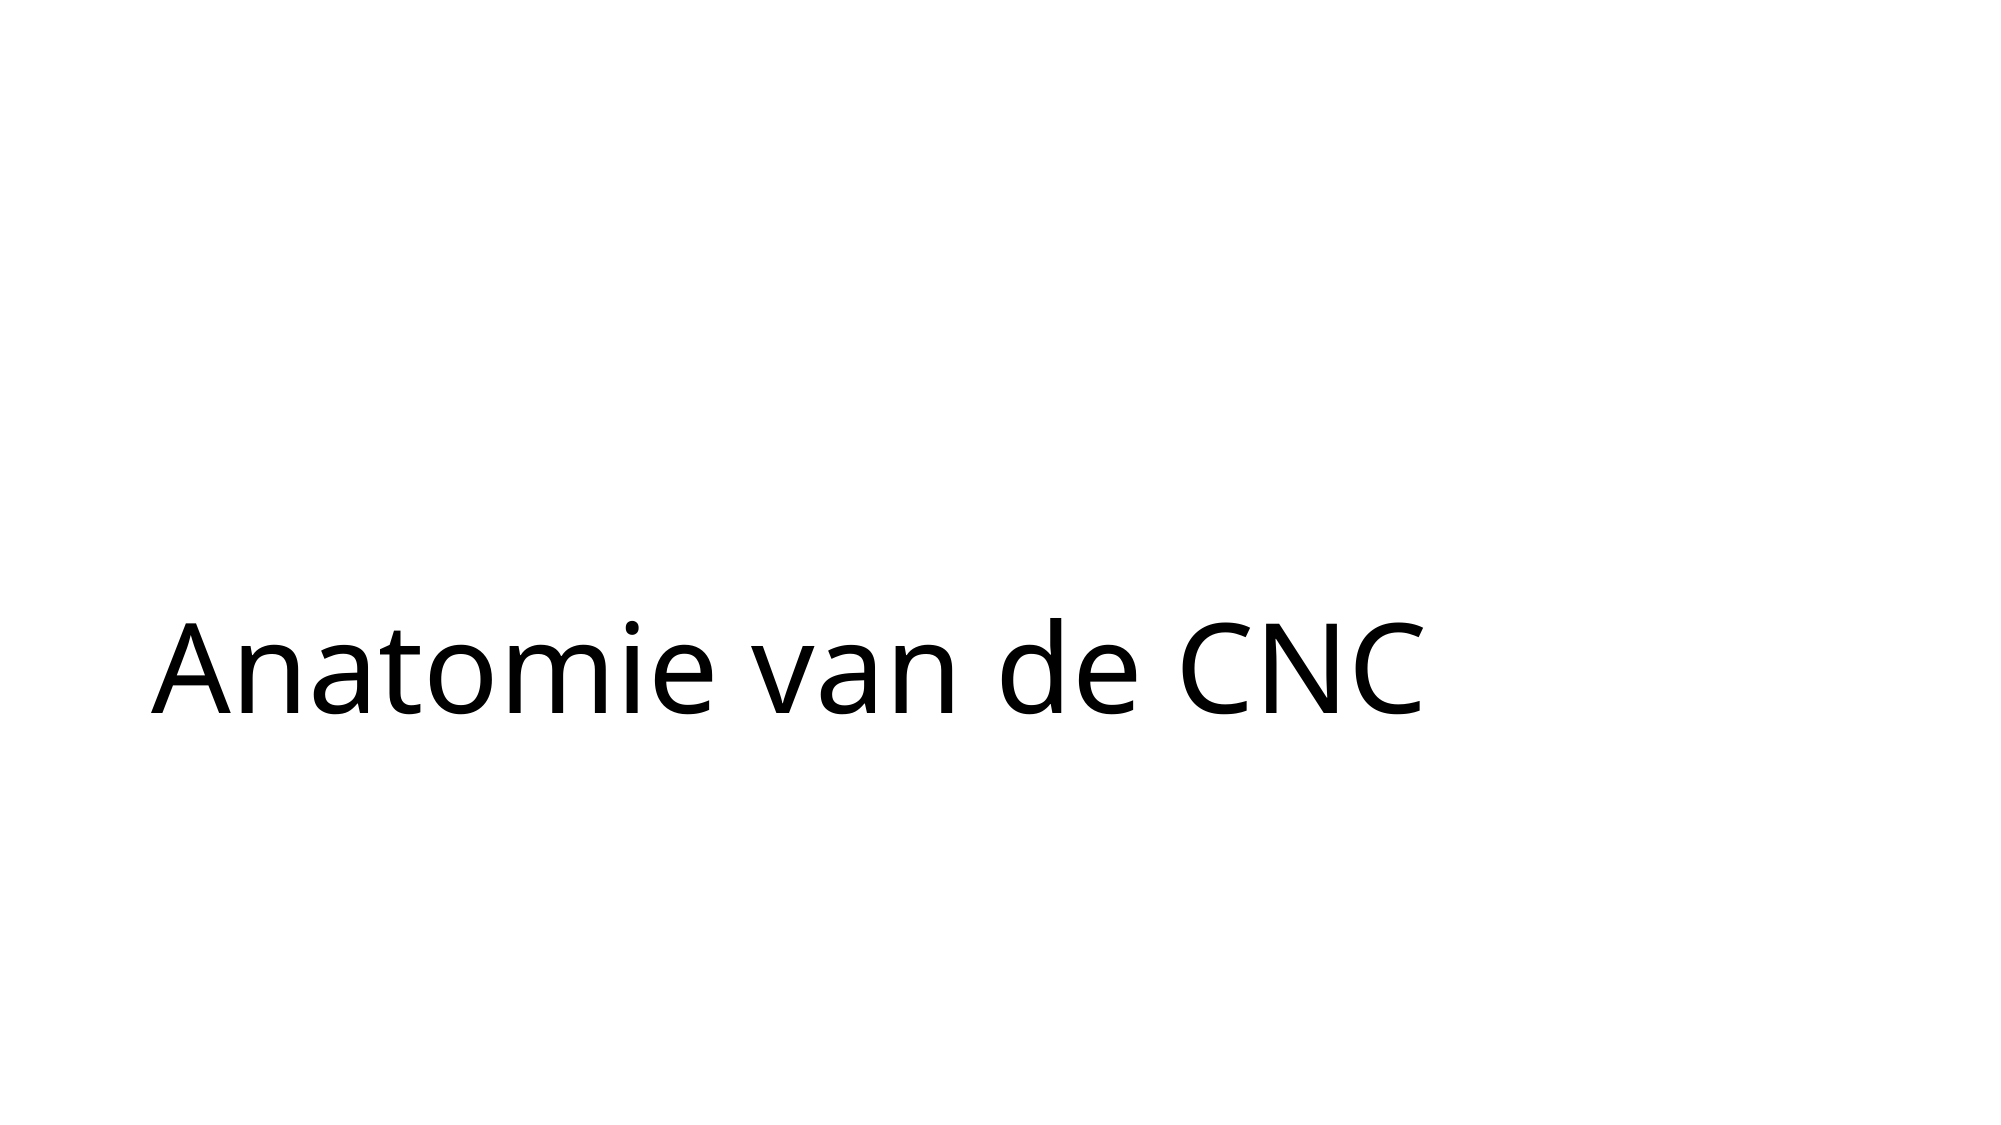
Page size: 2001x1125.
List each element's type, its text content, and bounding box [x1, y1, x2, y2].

title Anatomie van de CNC [136, 280, 1862, 749]
